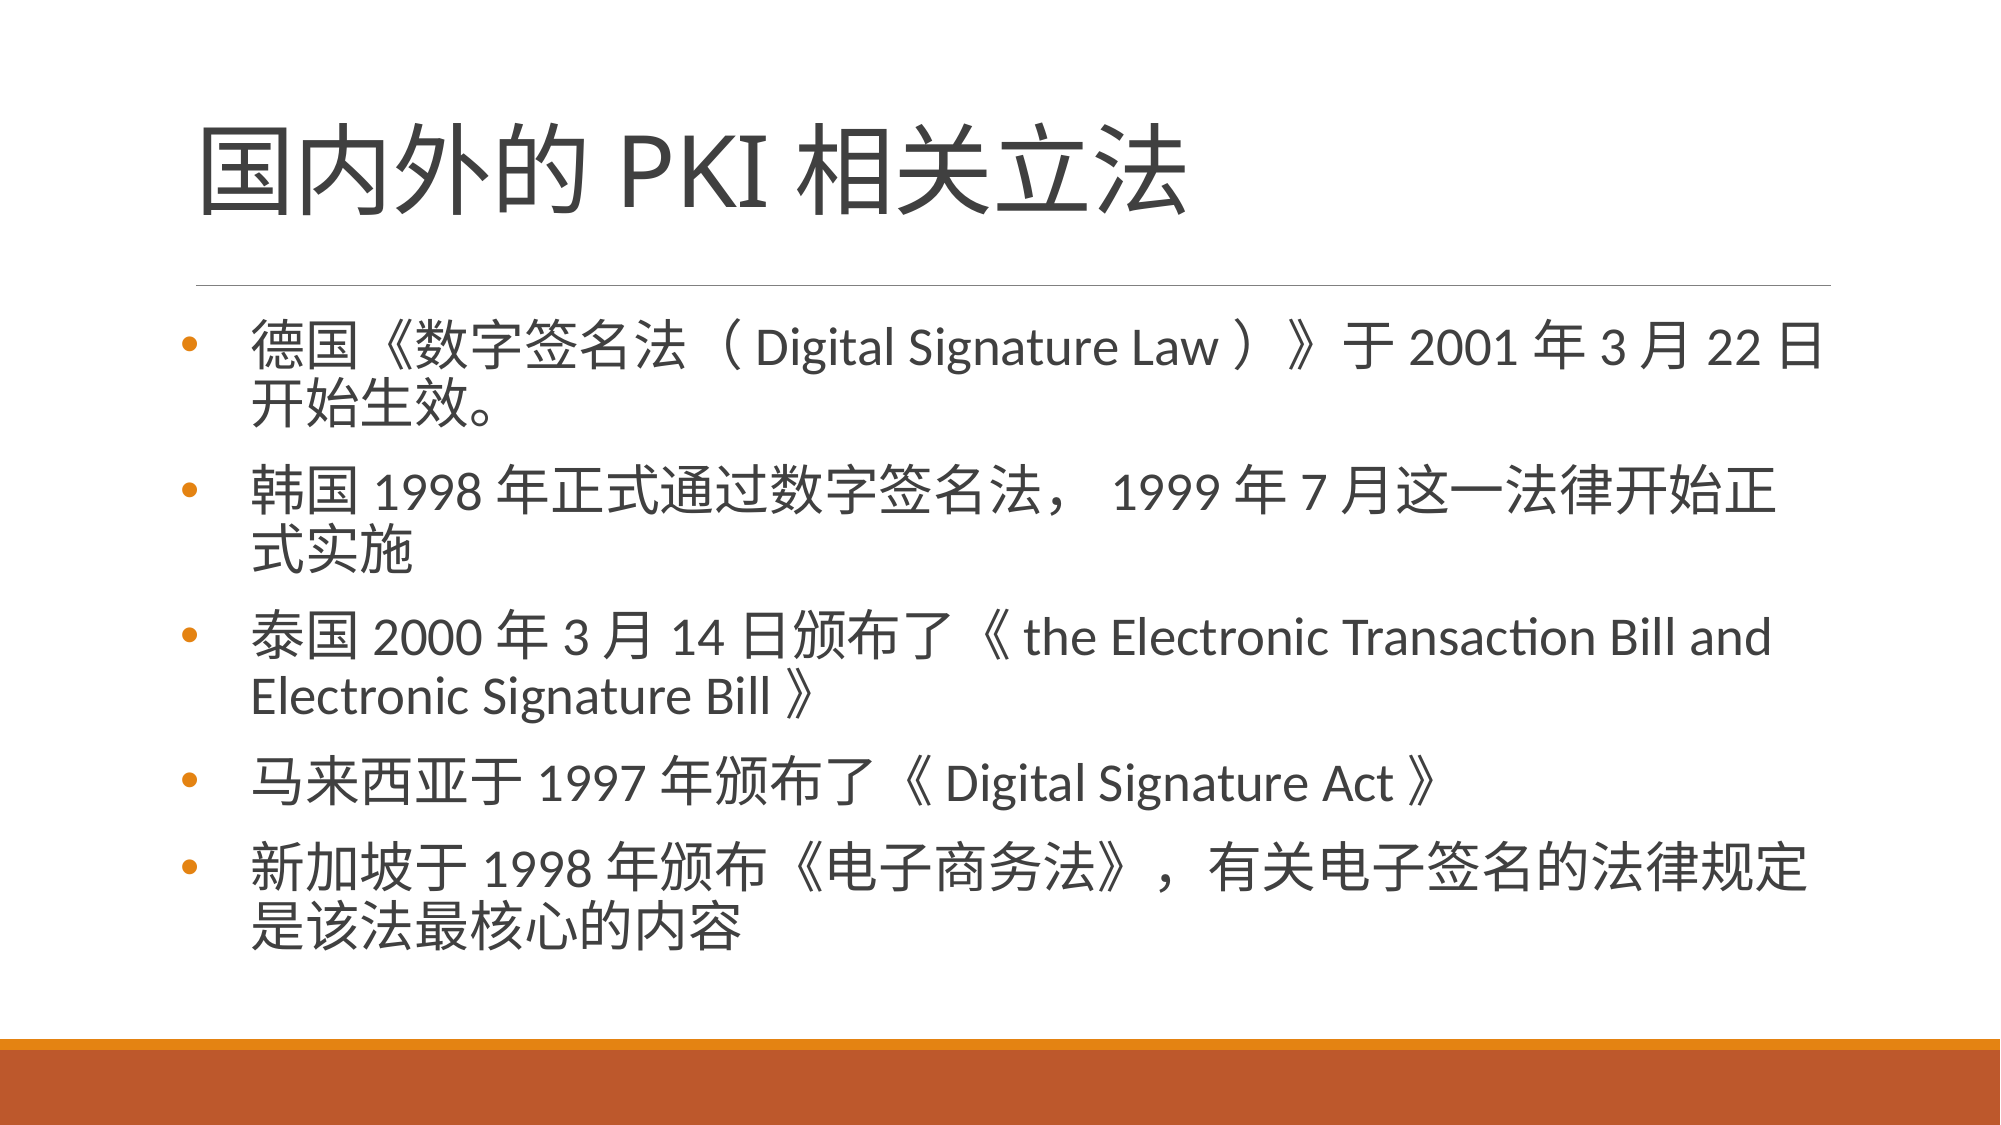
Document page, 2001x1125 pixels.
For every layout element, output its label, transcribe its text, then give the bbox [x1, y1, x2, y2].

title 国内外的PKI相关立法 [180, 47, 1830, 236]
list 德国《数字签名法（Digital Signature Law）》于2001年3月22日开始生效。 韩国1998年正式通过数字签名法，1999年7月这一法律开始正式实施 泰国2000年3月14日颁布了《the Electronic Transaction Bill and Electronic Signature Bill》 马来西亚于1997年颁布了《Digital Signature Act》 新加坡于1998年颁布《电子商务法》，有关电子签名的法律规定是该法最核心的内容 [180, 310, 1830, 971]
